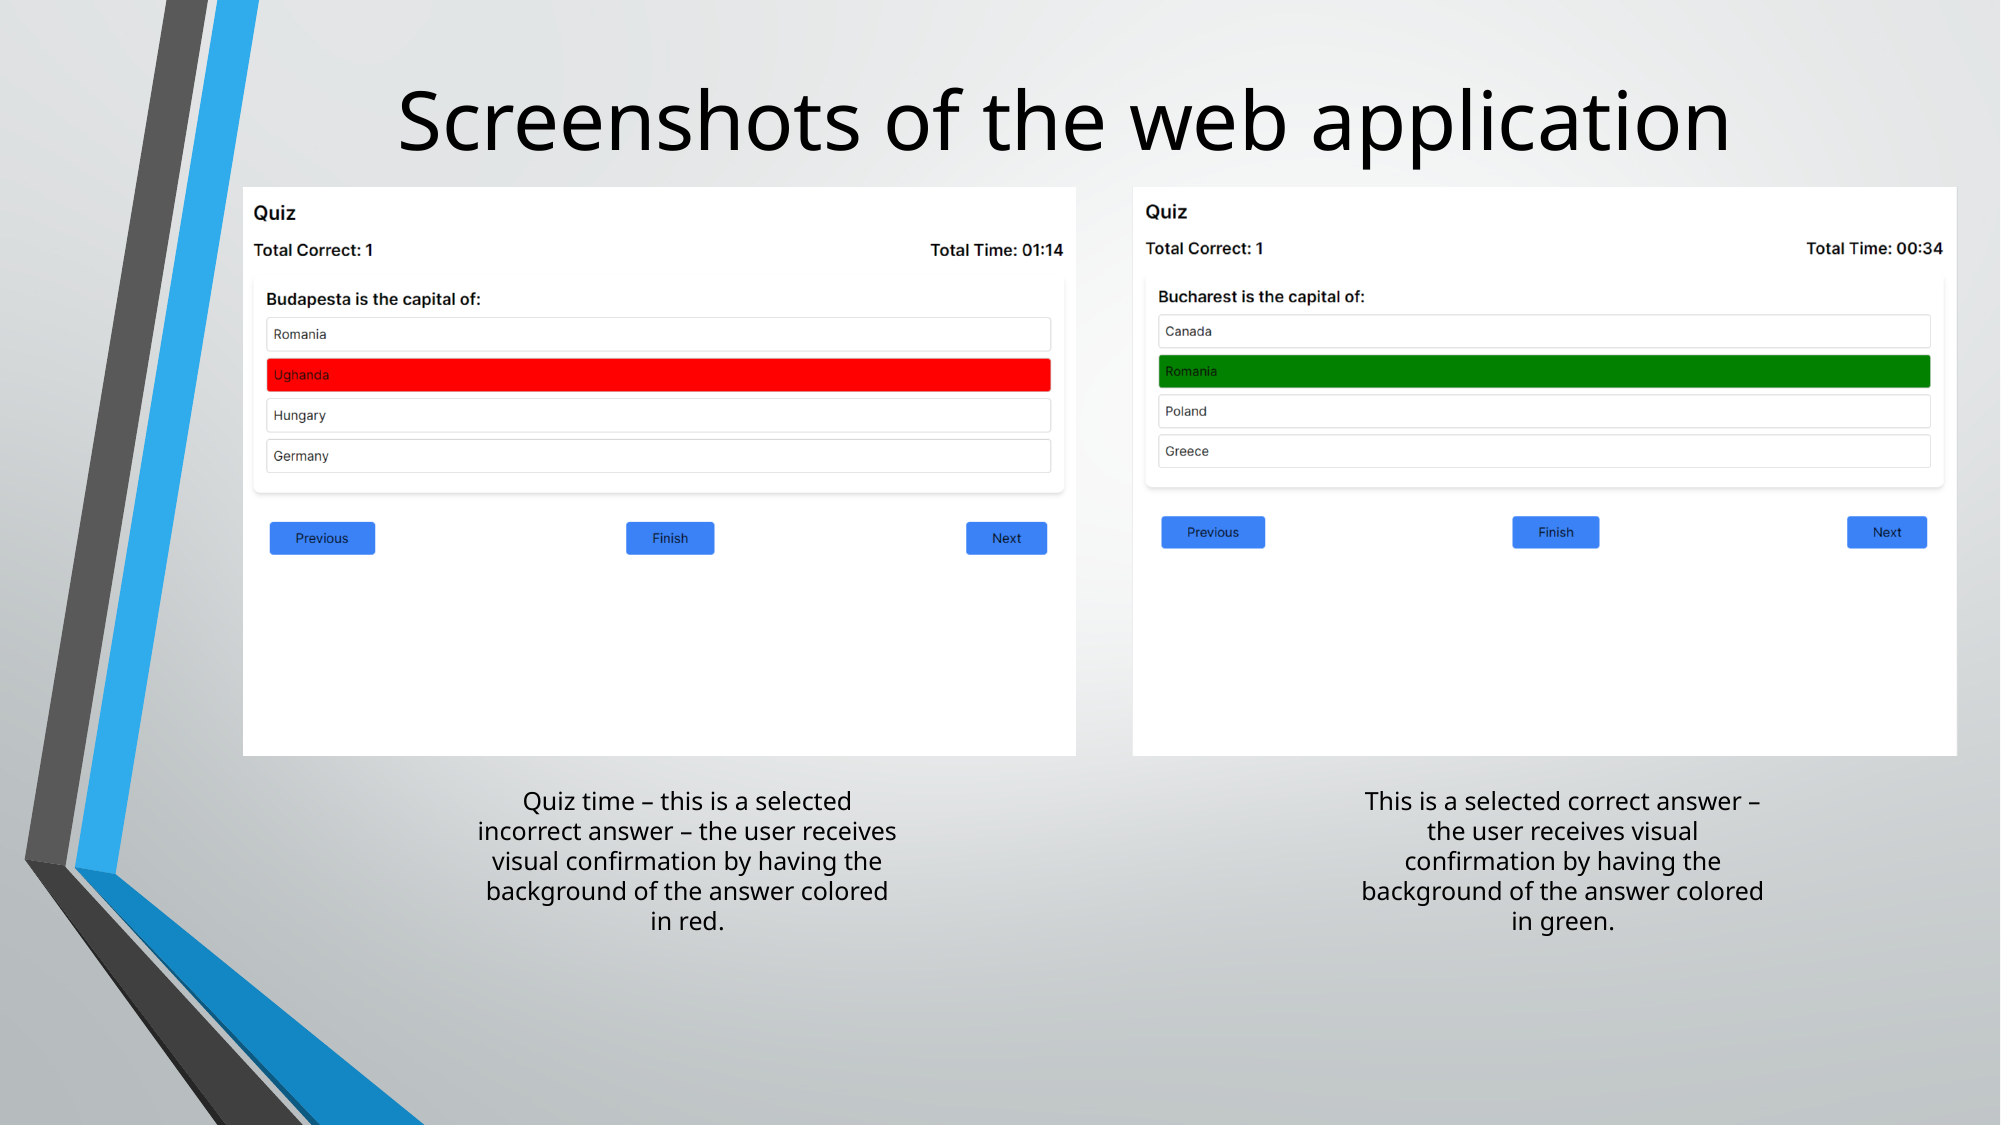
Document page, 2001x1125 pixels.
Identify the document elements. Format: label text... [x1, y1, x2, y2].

title Screenshots of the web application [243, 61, 1887, 175]
text_box This is a selected correct answer – the user receives visual confirmation by having the background of the answer colored in green. [1336, 778, 1791, 943]
picture [1132, 187, 1958, 756]
picture [243, 187, 1076, 756]
text_box Quiz time – this is a selected incorrect answer – the user receives visual confirmation by having the background of the answer colored in red. [460, 778, 915, 943]
